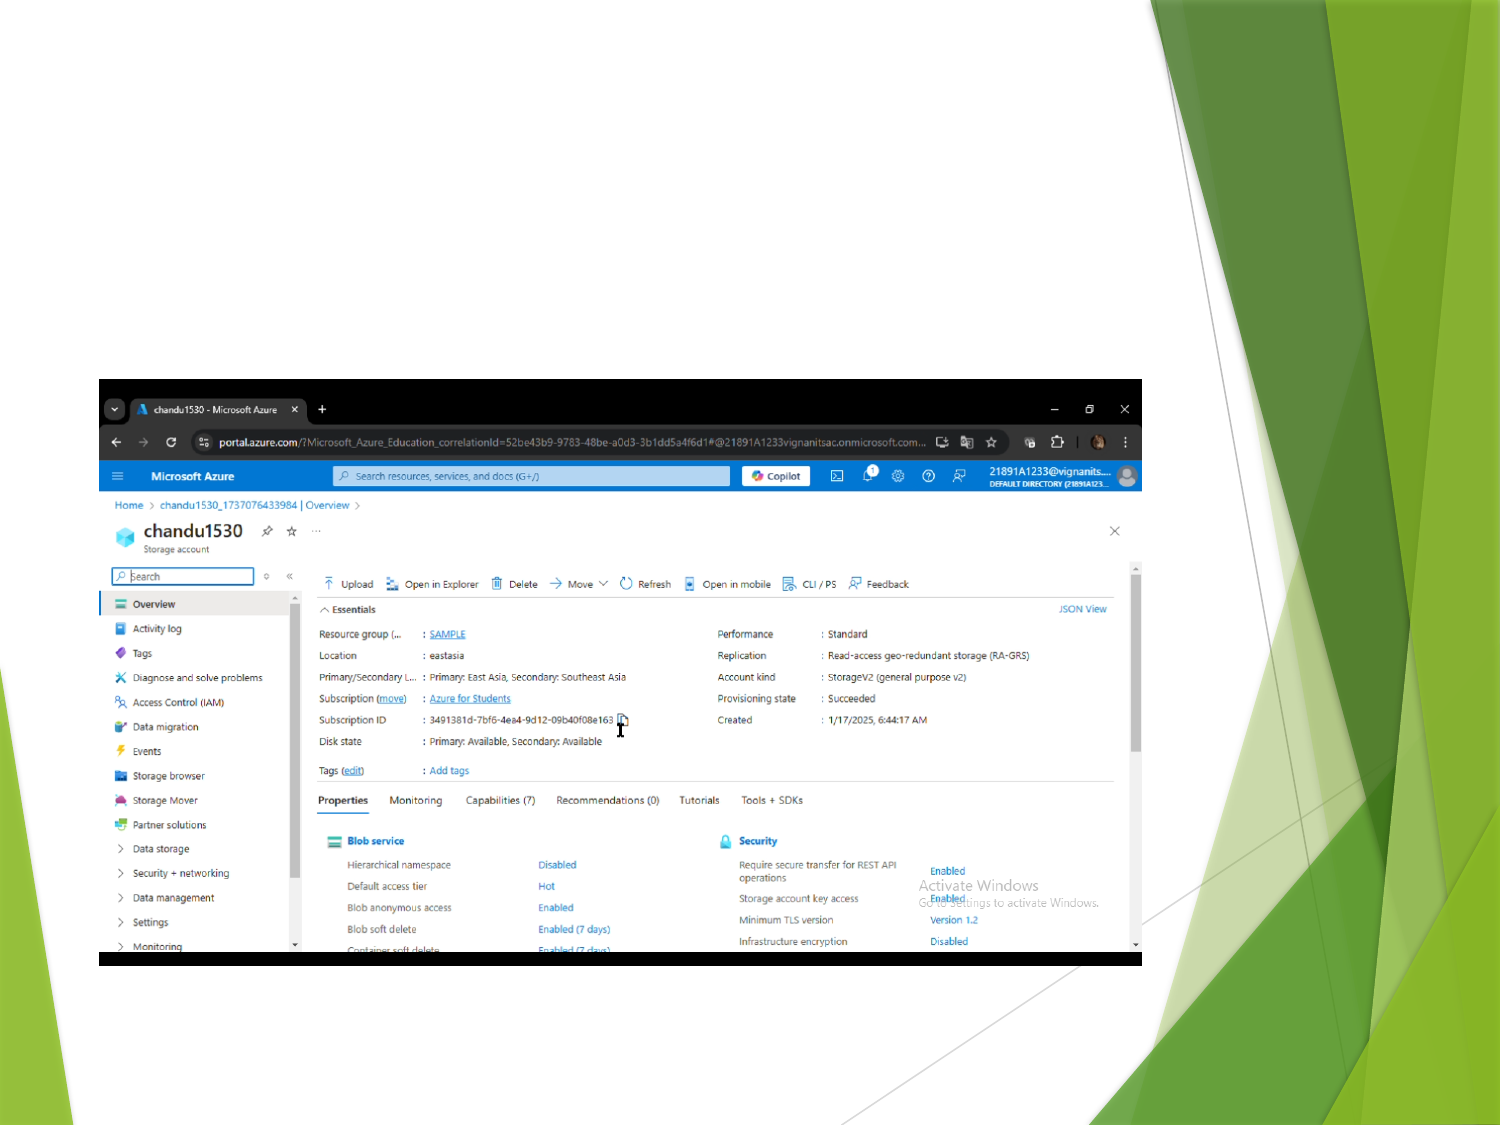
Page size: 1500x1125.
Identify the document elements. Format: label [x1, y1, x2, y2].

list [99, 379, 1142, 967]
